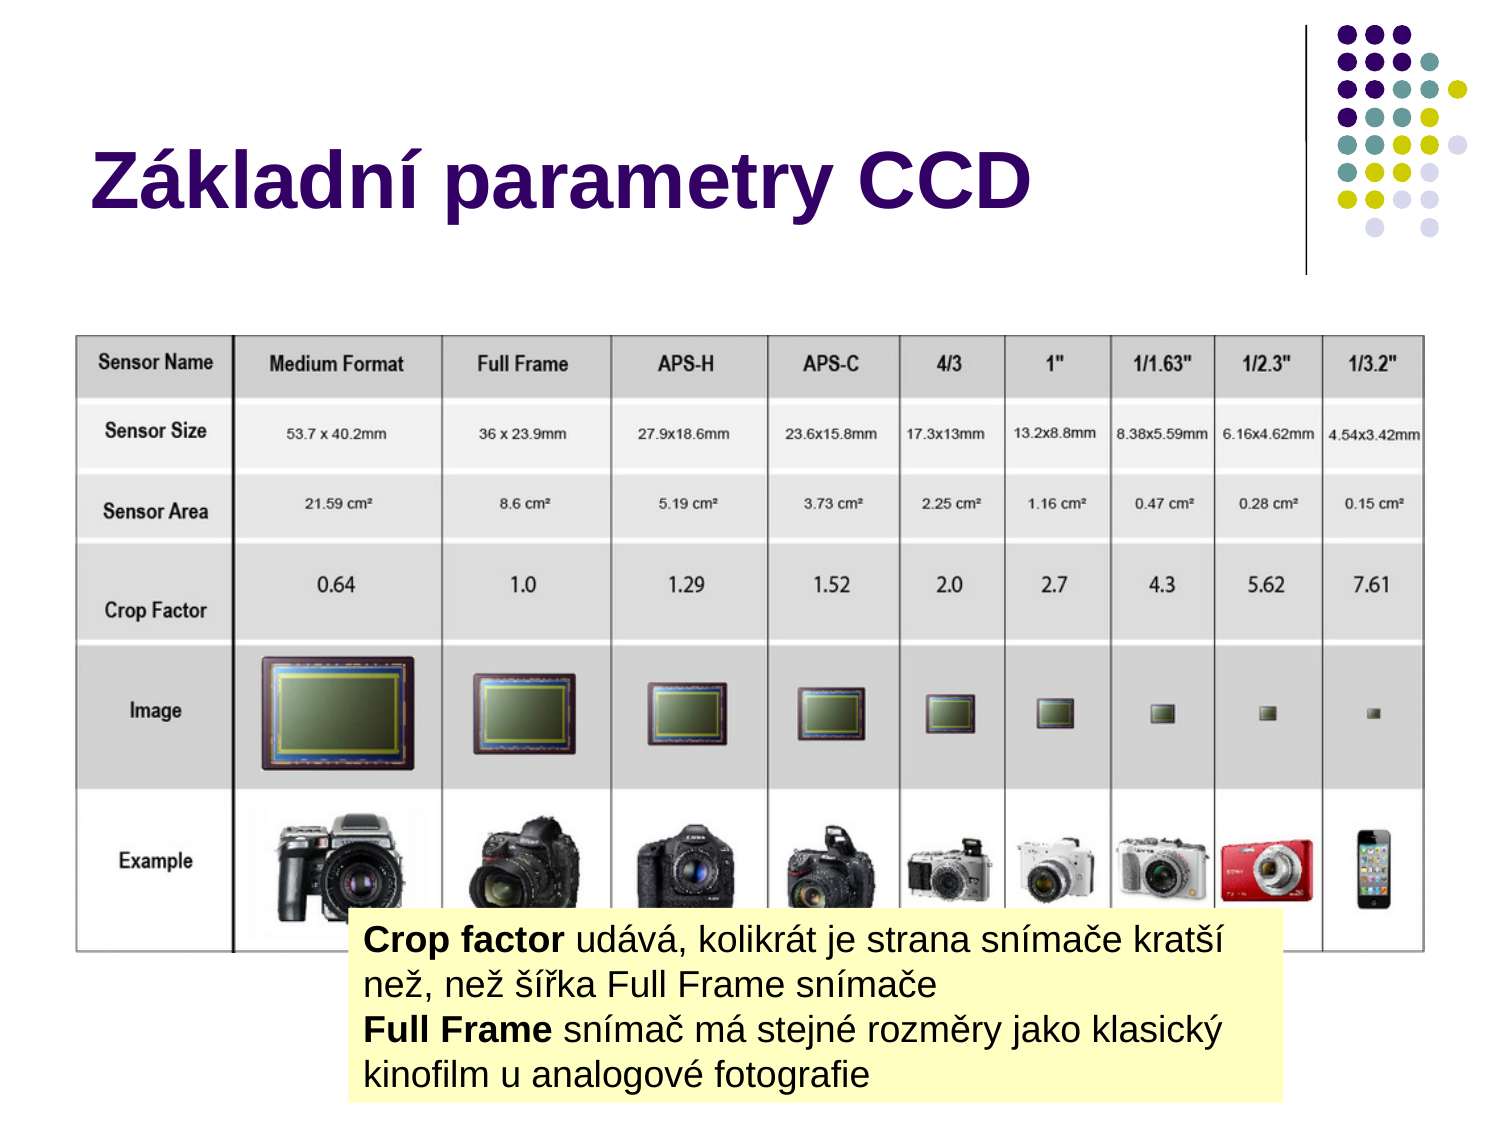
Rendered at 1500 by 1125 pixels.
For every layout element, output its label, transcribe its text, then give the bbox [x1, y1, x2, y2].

text_box Crop factor udává, kolikrát je strana snímače kratší než, než šířka Full Frame snímače Full Frame snímač má stejné rozměry jako klasický kinofilm u analogové fotografie [348, 960, 1284, 1103]
title Základní parametry CCD [74, 19, 1313, 233]
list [74, 335, 1426, 953]
